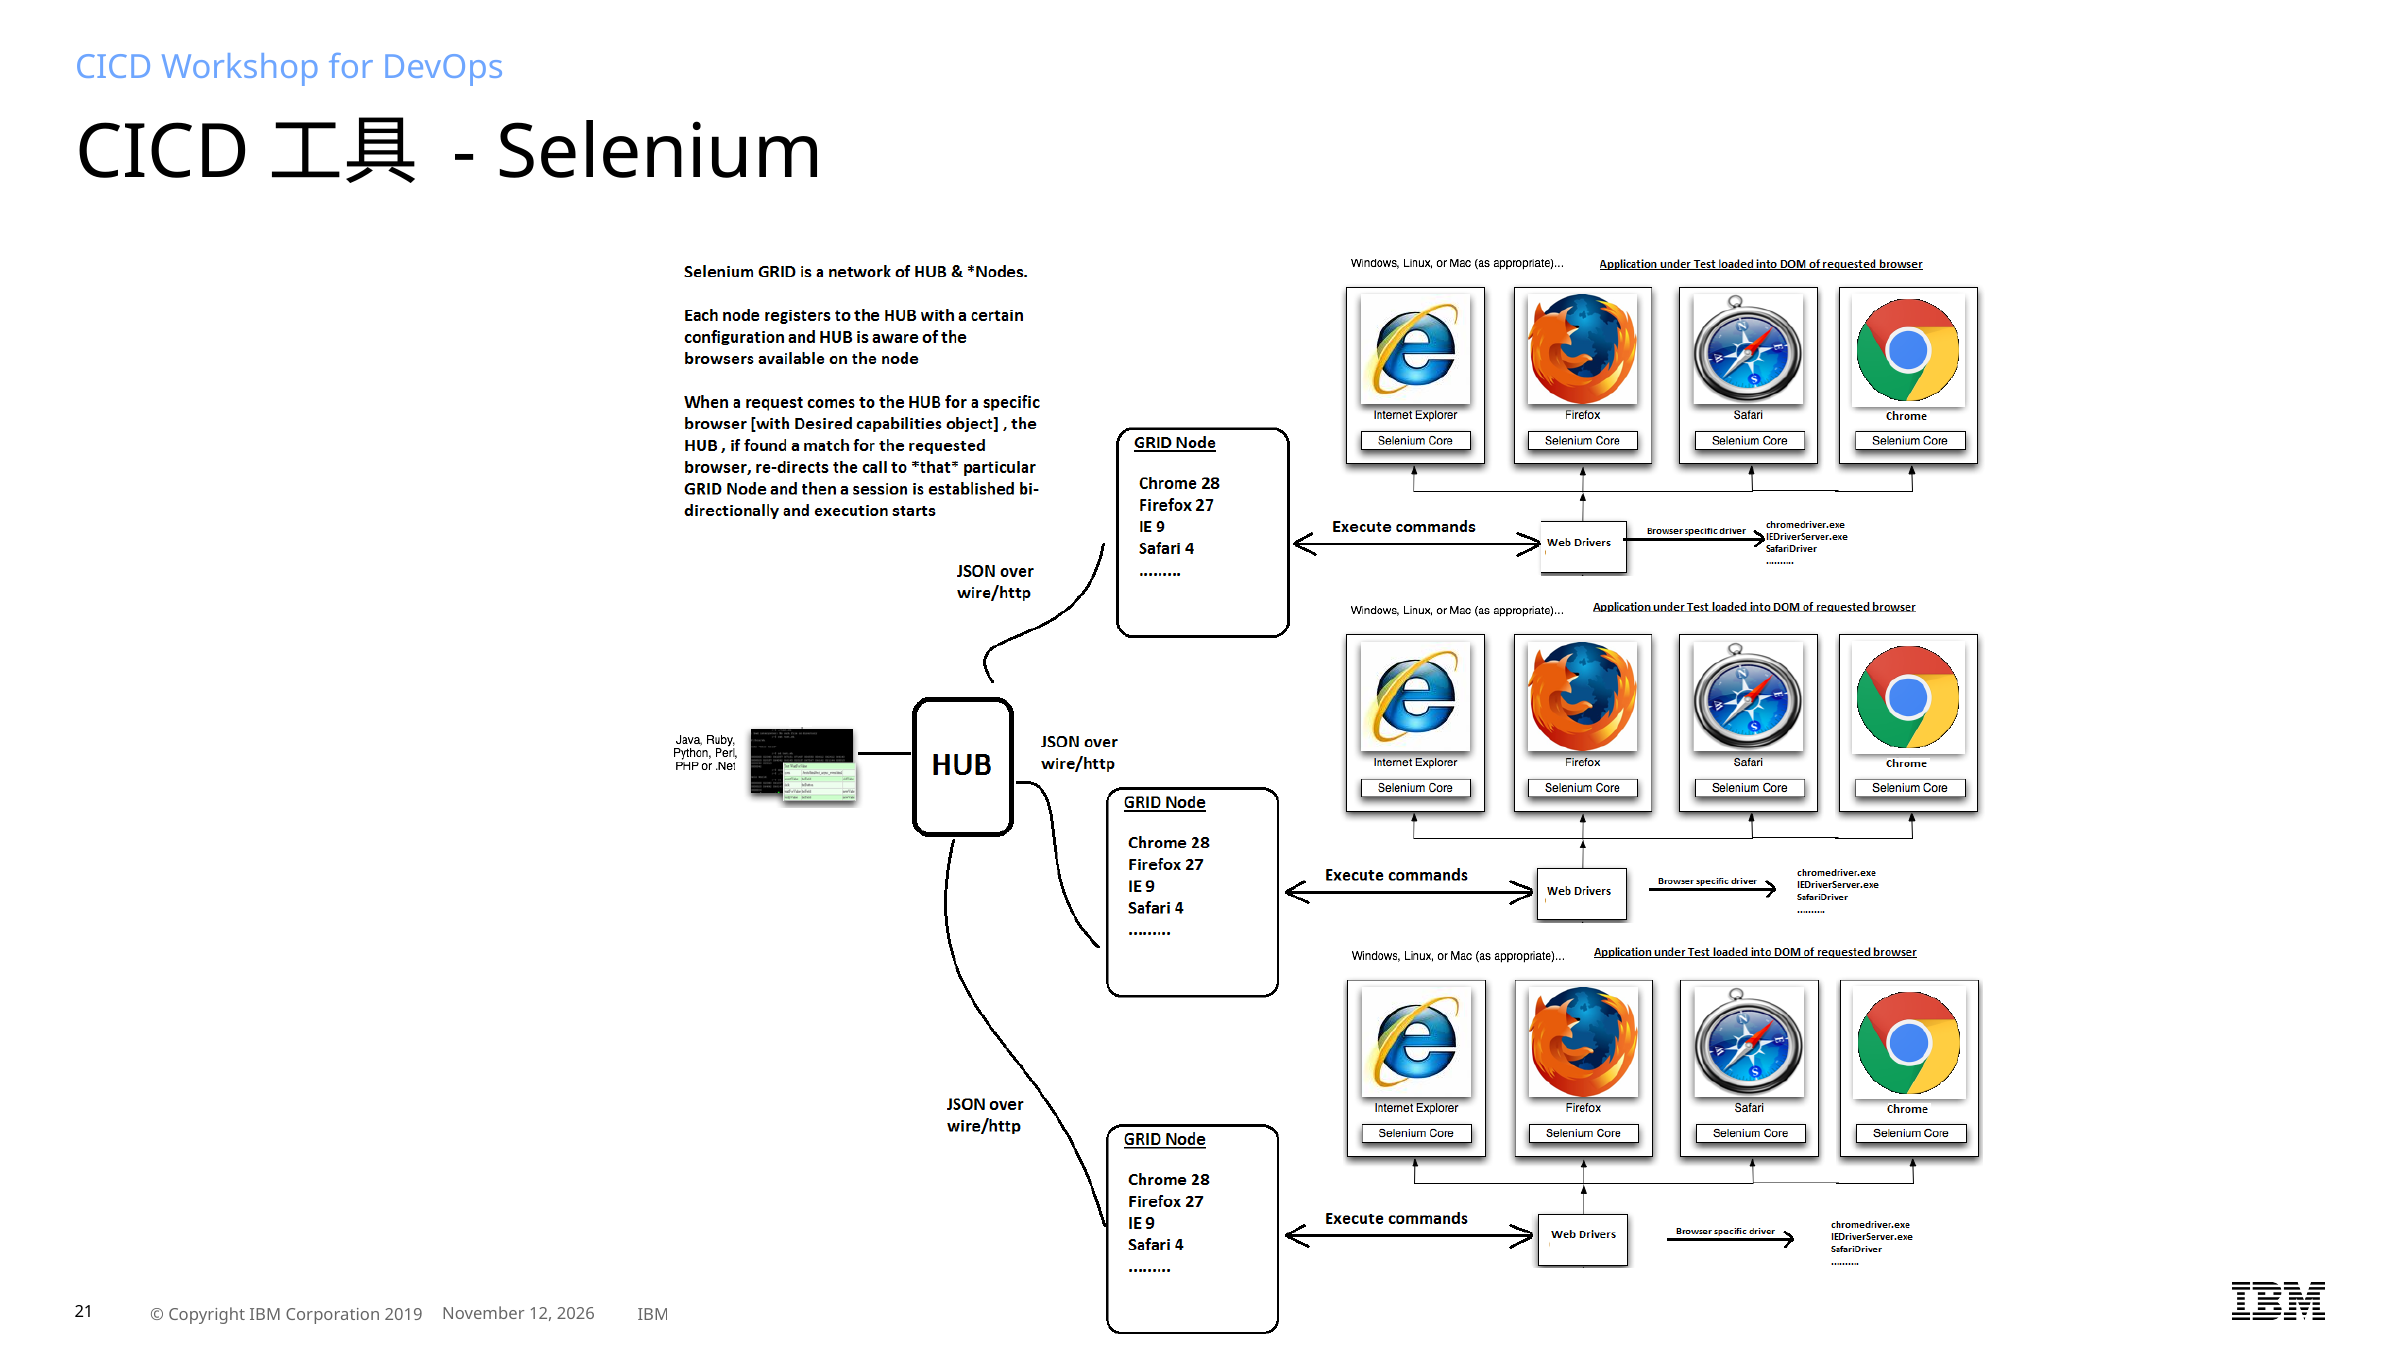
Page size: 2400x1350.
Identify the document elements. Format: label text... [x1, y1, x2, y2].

picture [2232, 1282, 2325, 1320]
picture [667, 243, 2025, 1350]
title CICD工具 - Selenium [75, 112, 2325, 300]
list CICD Workshop for DevOps [75, 43, 1155, 89]
